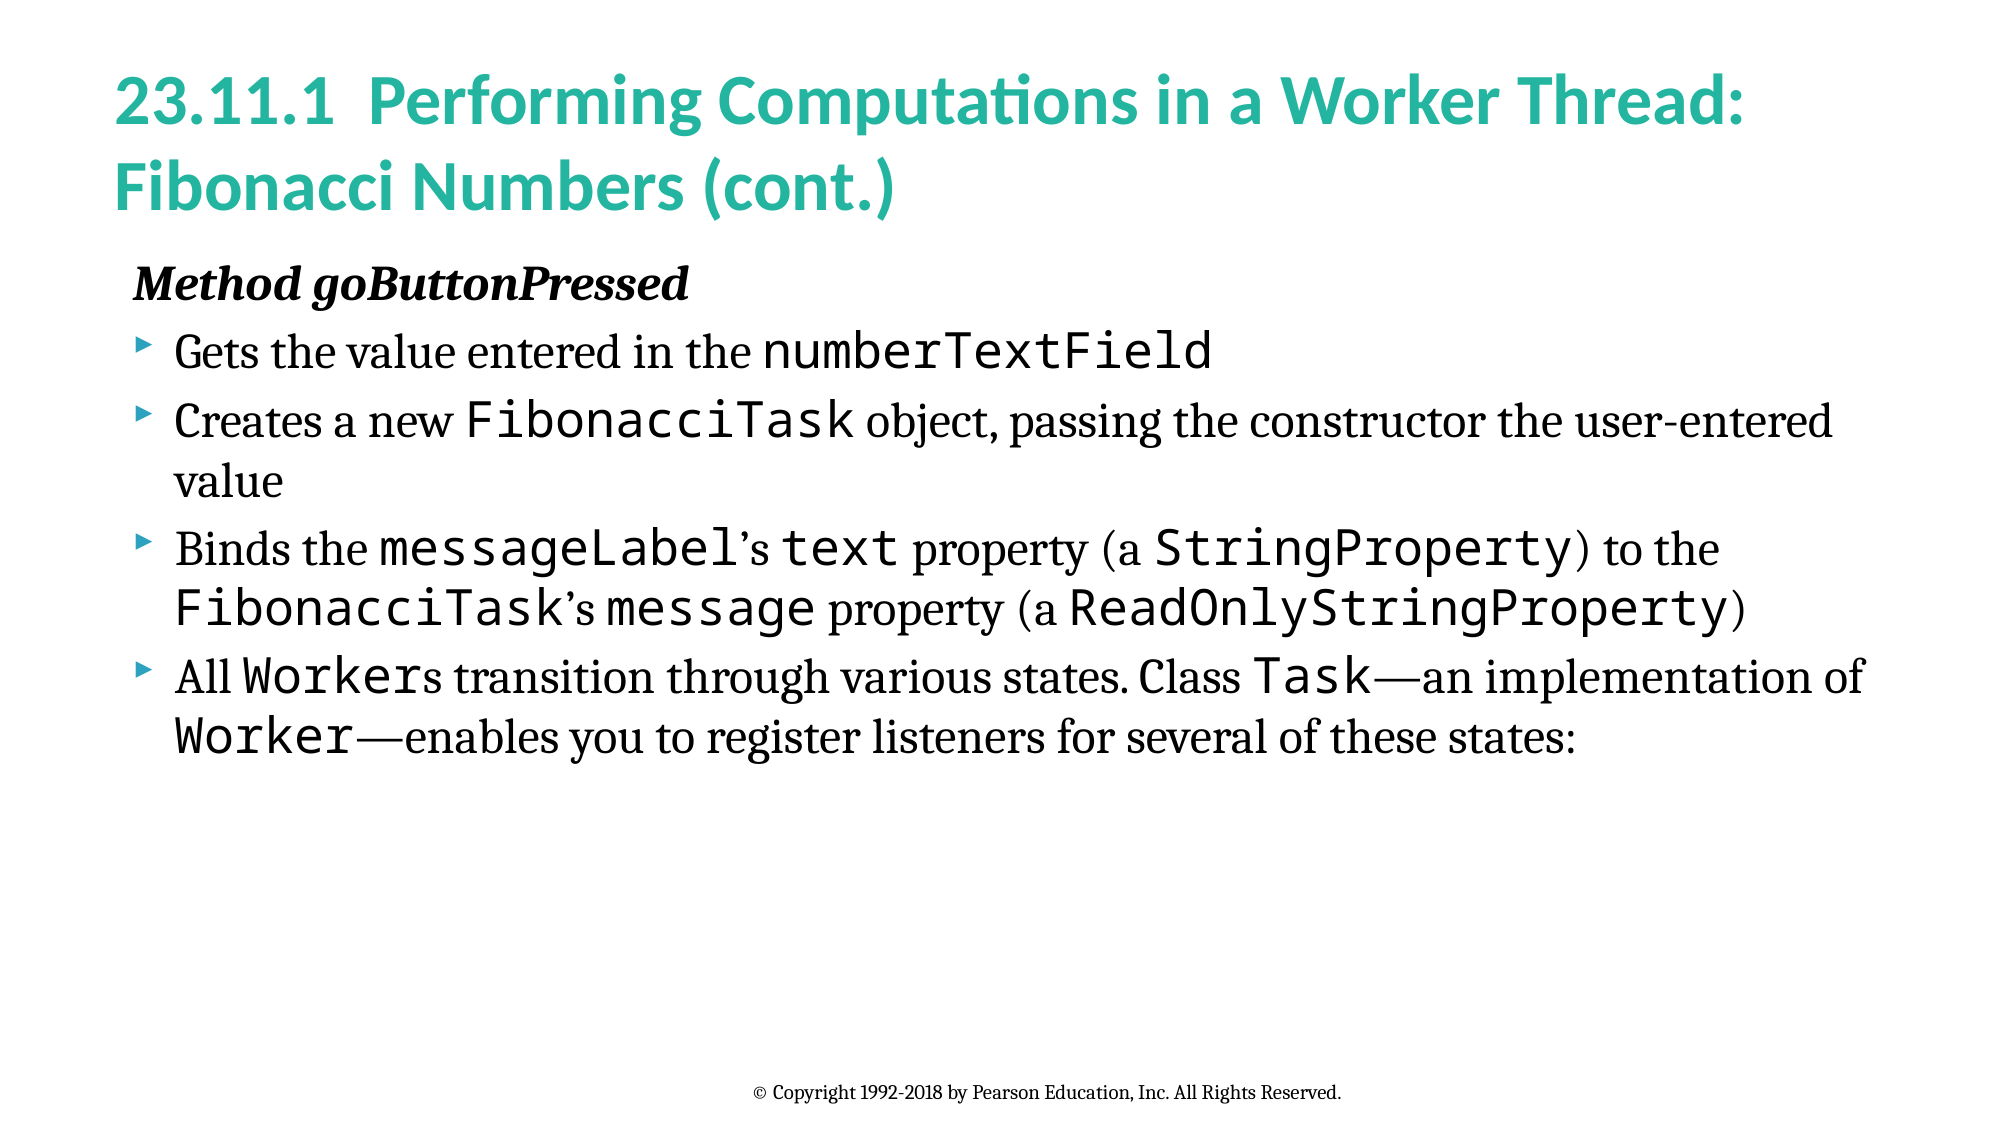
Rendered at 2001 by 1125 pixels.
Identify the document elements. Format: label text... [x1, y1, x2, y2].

list Method goButtonPressed Gets the value entered in the numberTextField Creates a new FibonacciTask object, passing the constructor the user-entered value Binds the messageLabel’s text property (a StringProperty) to the FibonacciTask’s message property (a ReadOnlyStringProperty) All Workers transition through various states. Class Task—an implementation of Worker—enables you to register listeners for several of these states: [99, 242, 1900, 986]
footer © Copyright 1992-2018 by Pearson Education, Inc. All Rights Reserved. [736, 1051, 1892, 1112]
title 23.11.1 Performing Computations in a Worker Thread: Fibonacci Numbers (cont.) [99, 45, 1900, 233]
